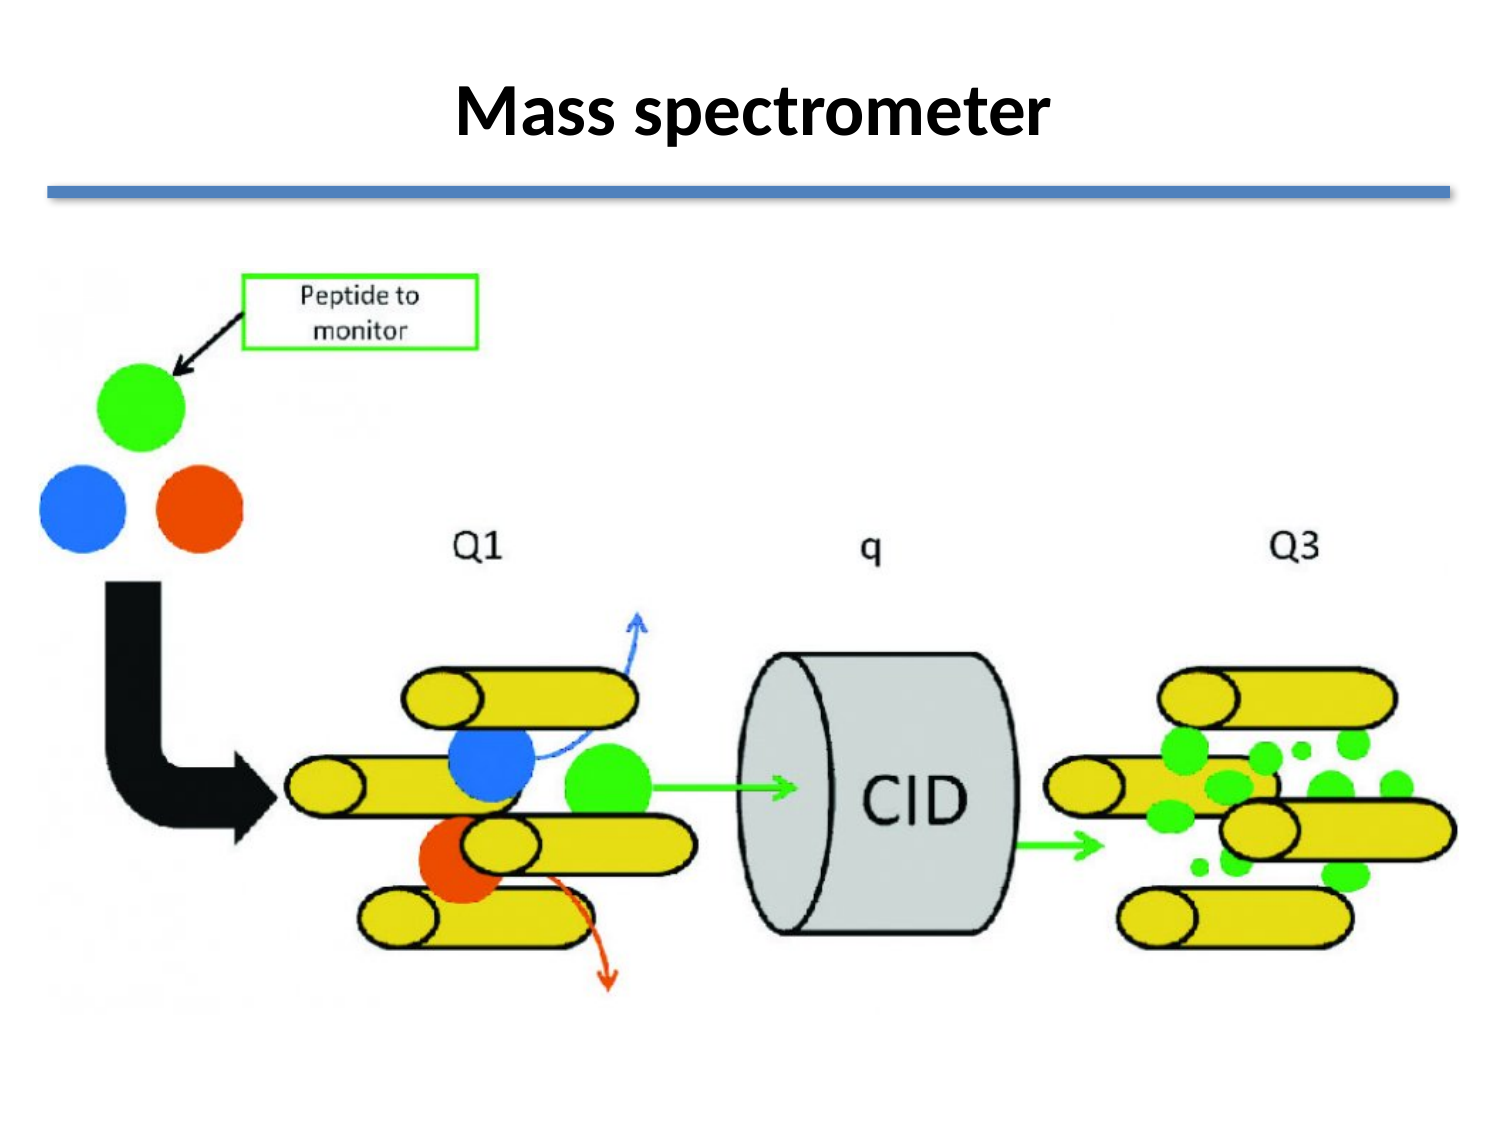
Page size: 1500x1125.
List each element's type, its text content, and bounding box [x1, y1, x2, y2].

text_box [45, 184, 1452, 200]
picture [38, 268, 1459, 1015]
title Mass spectrometer [75, 33, 1433, 177]
